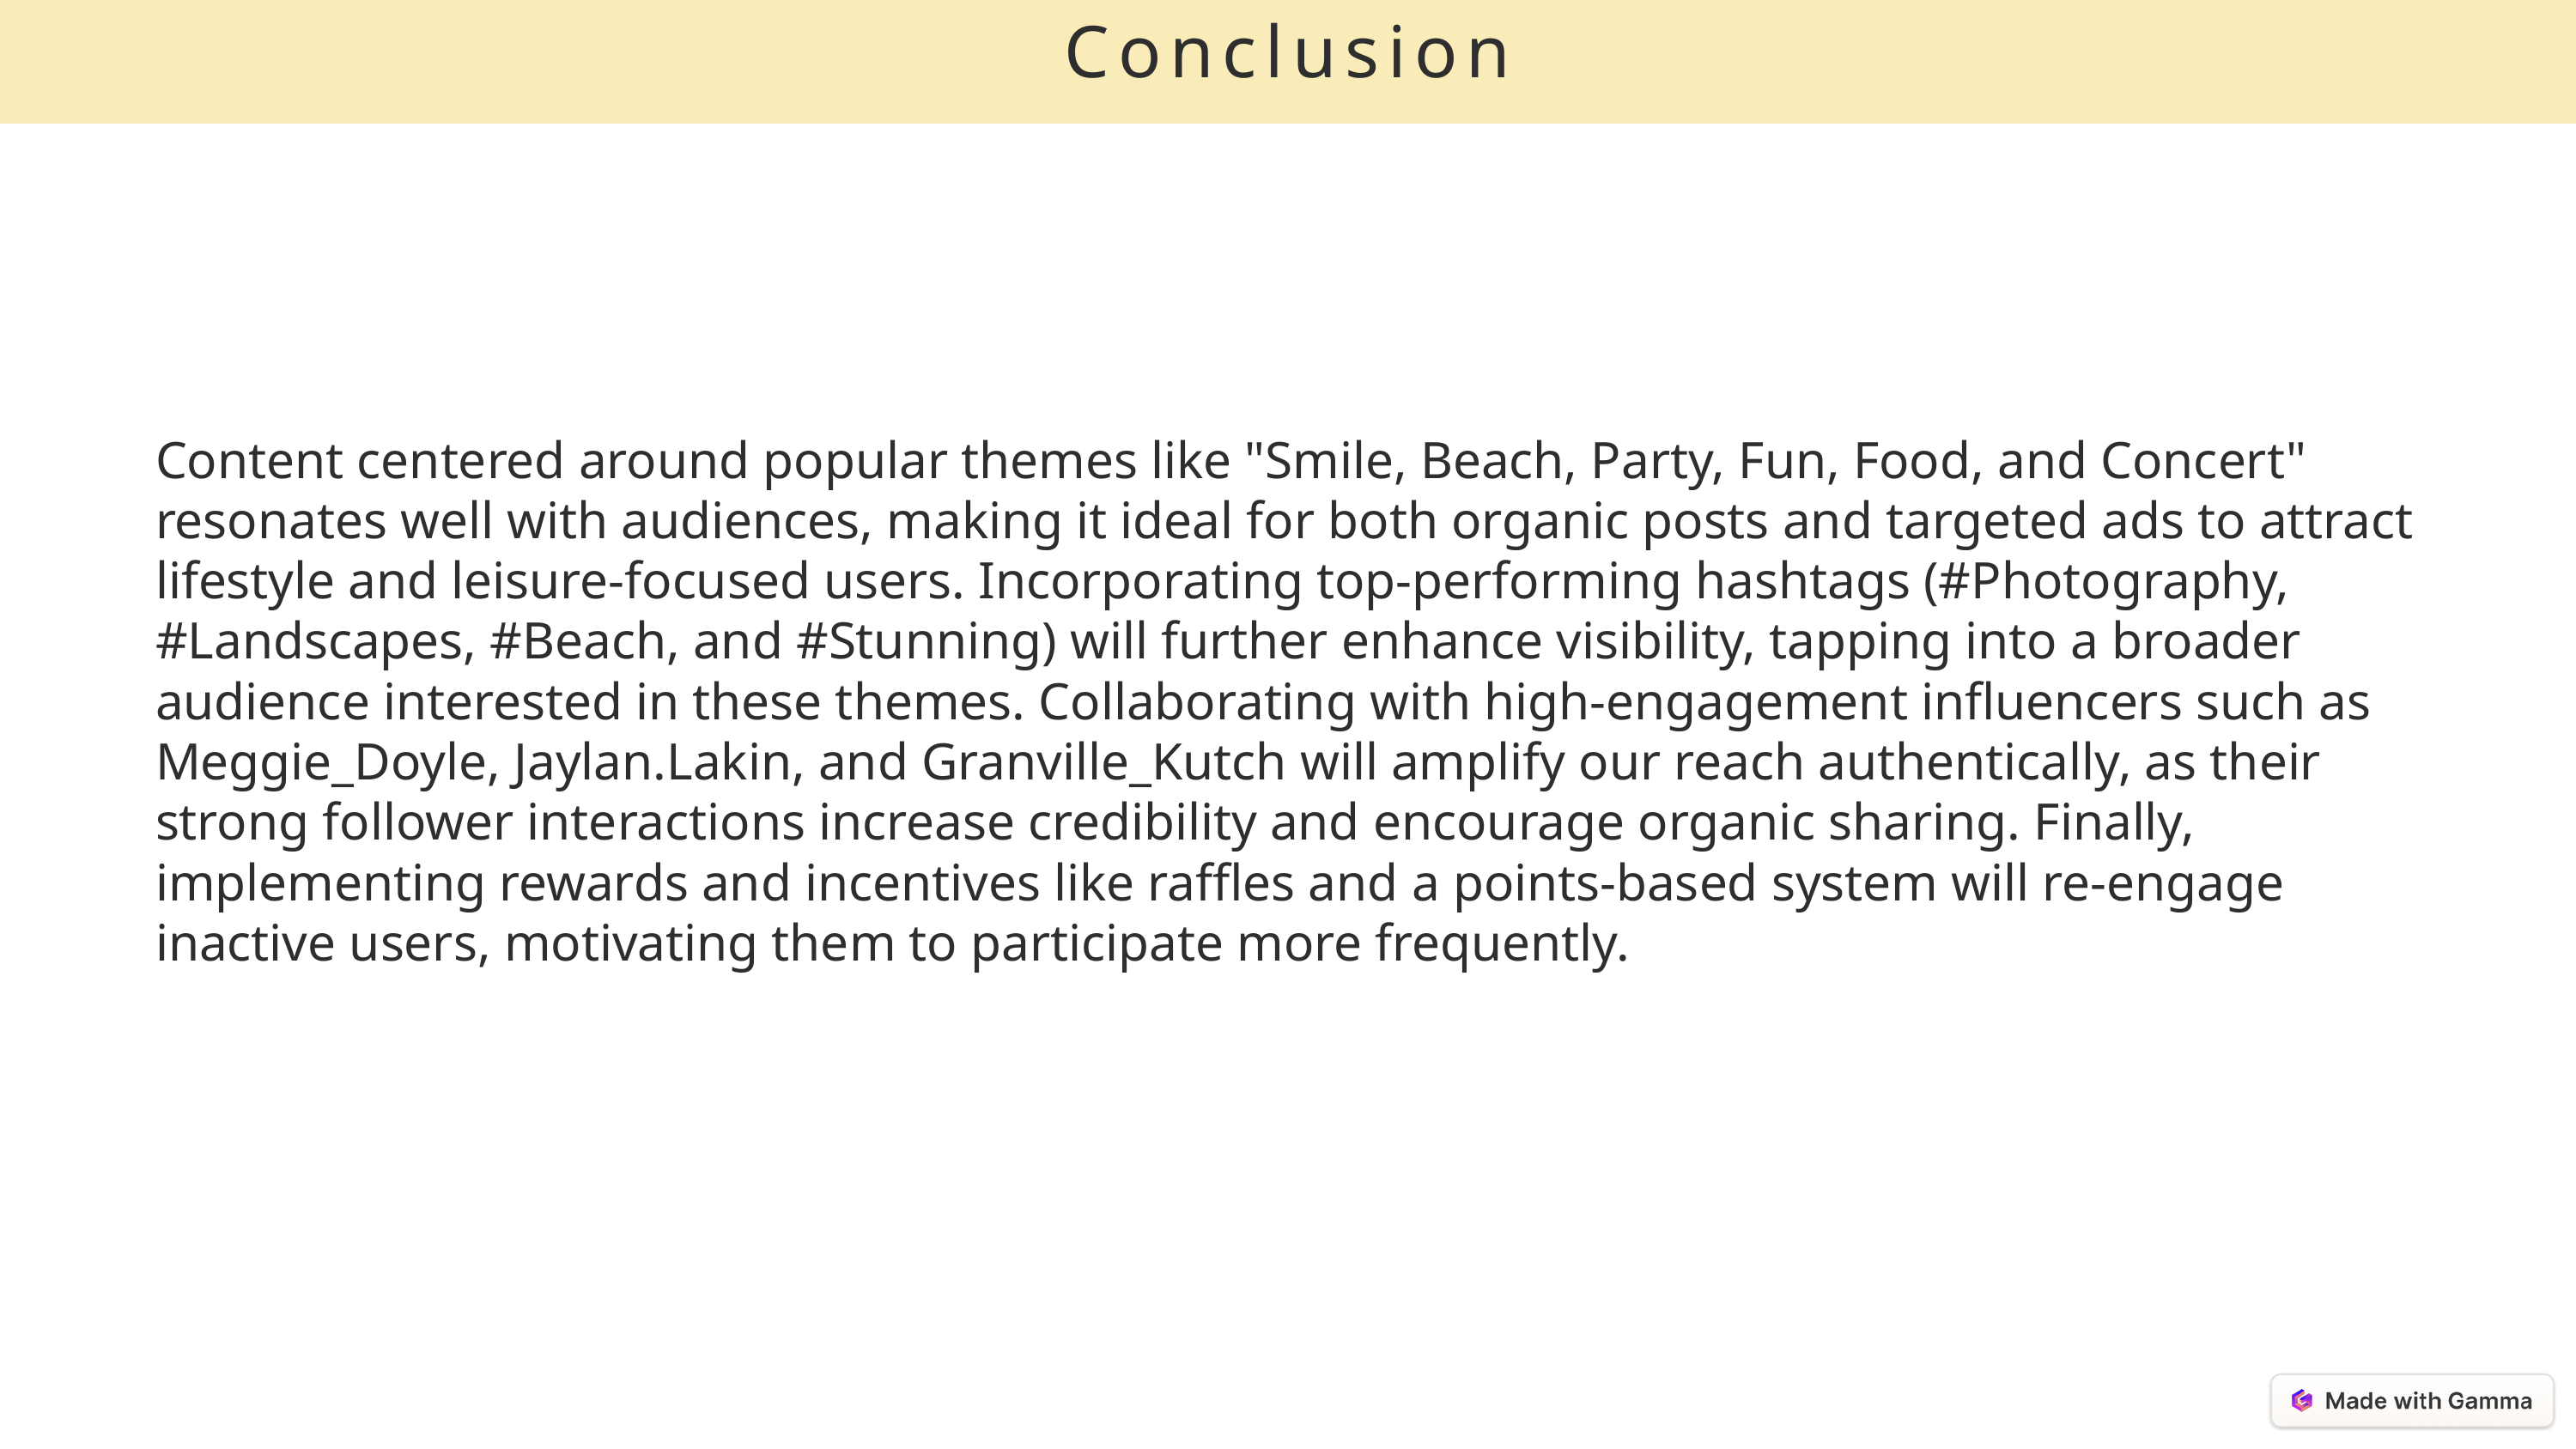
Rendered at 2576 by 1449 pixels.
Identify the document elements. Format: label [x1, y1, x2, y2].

text_box [0, 134, 2576, 1449]
text_box [0, 0, 2576, 124]
